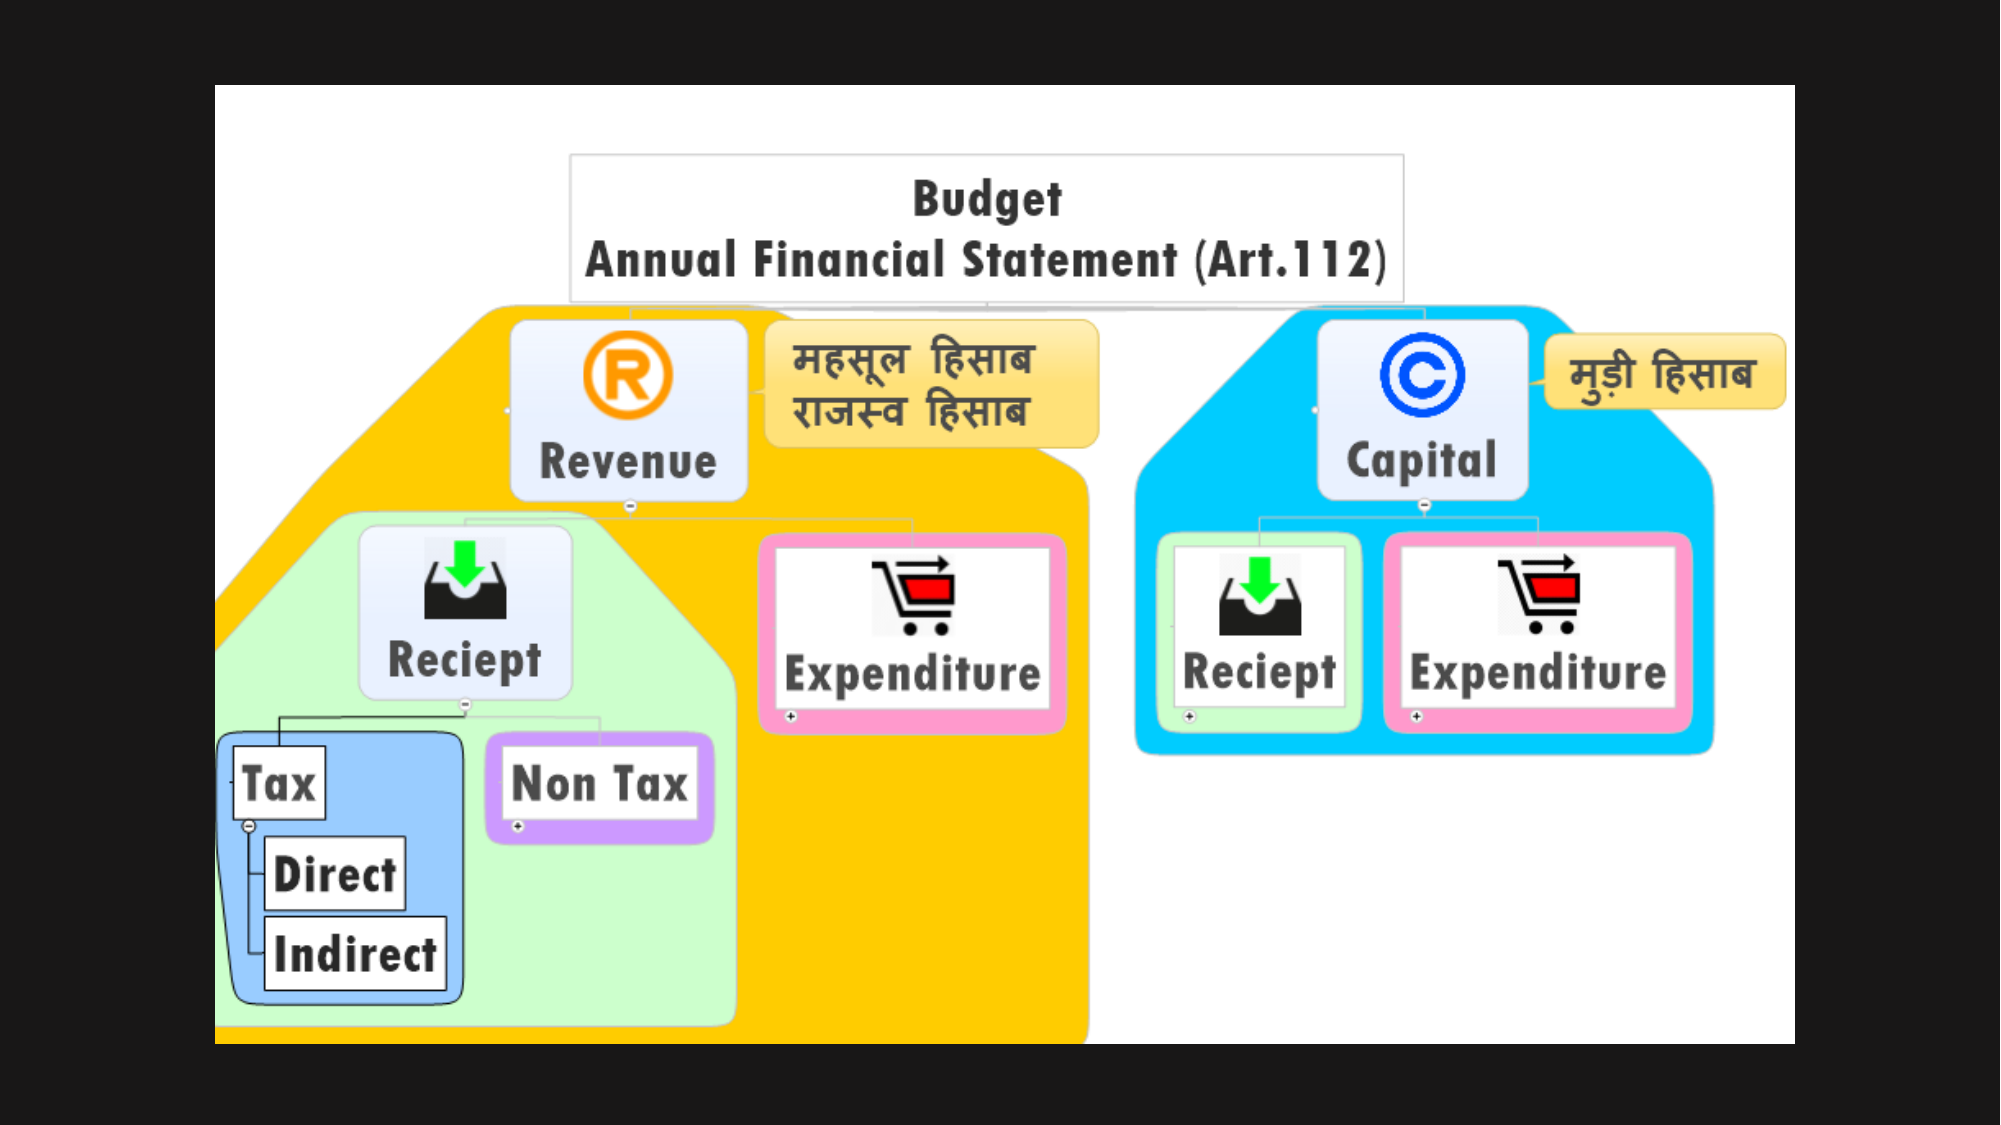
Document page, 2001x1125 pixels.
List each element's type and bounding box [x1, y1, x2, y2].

list [215, 85, 1795, 1044]
